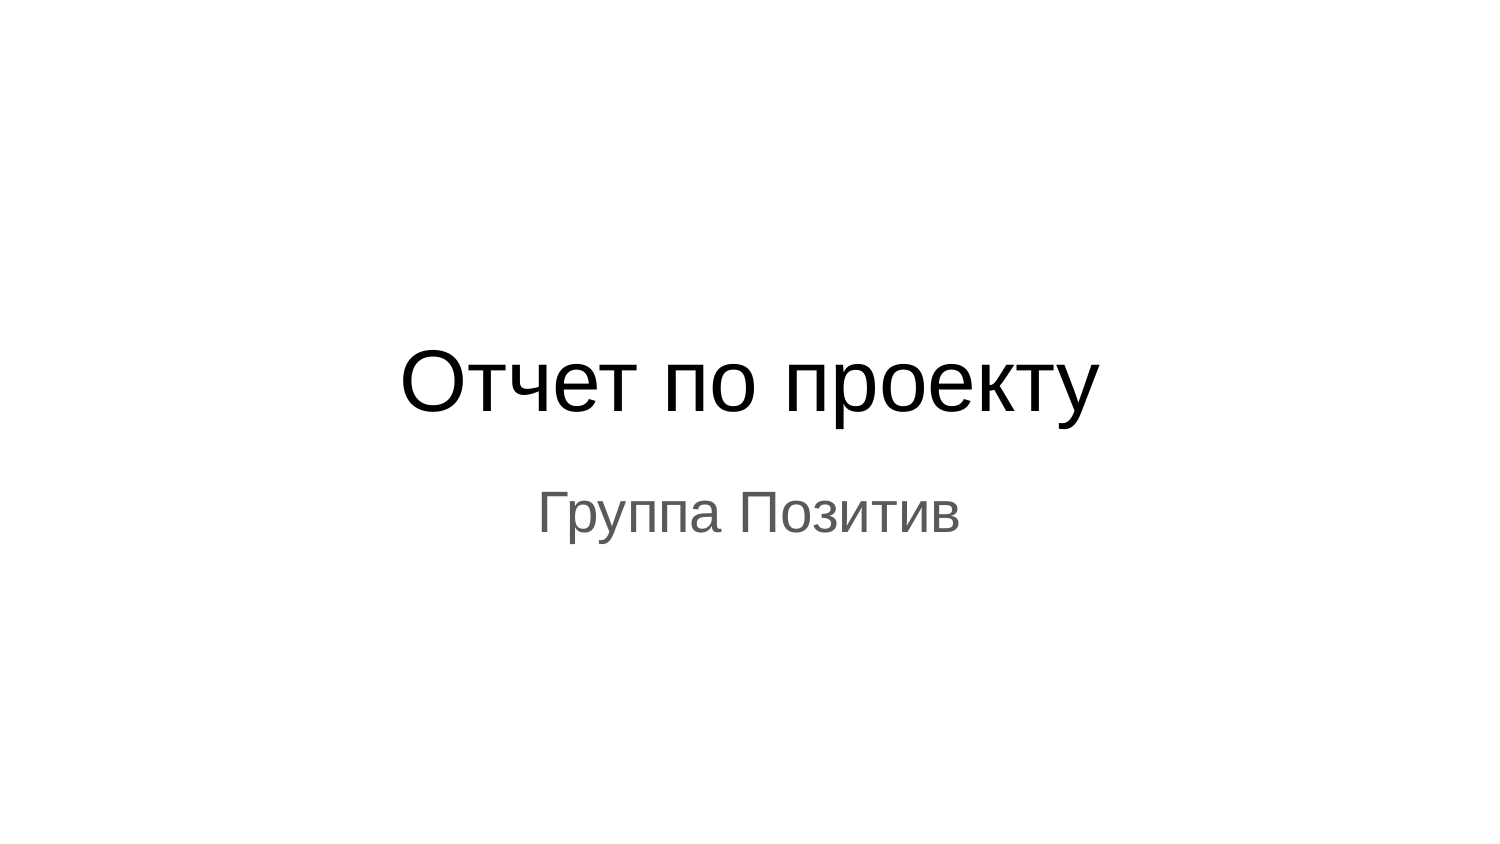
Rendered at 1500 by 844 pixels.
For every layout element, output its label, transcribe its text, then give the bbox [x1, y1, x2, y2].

subtitle Группа Позитив [51, 464, 1449, 595]
title Отчет по проекту [51, 108, 1449, 446]
